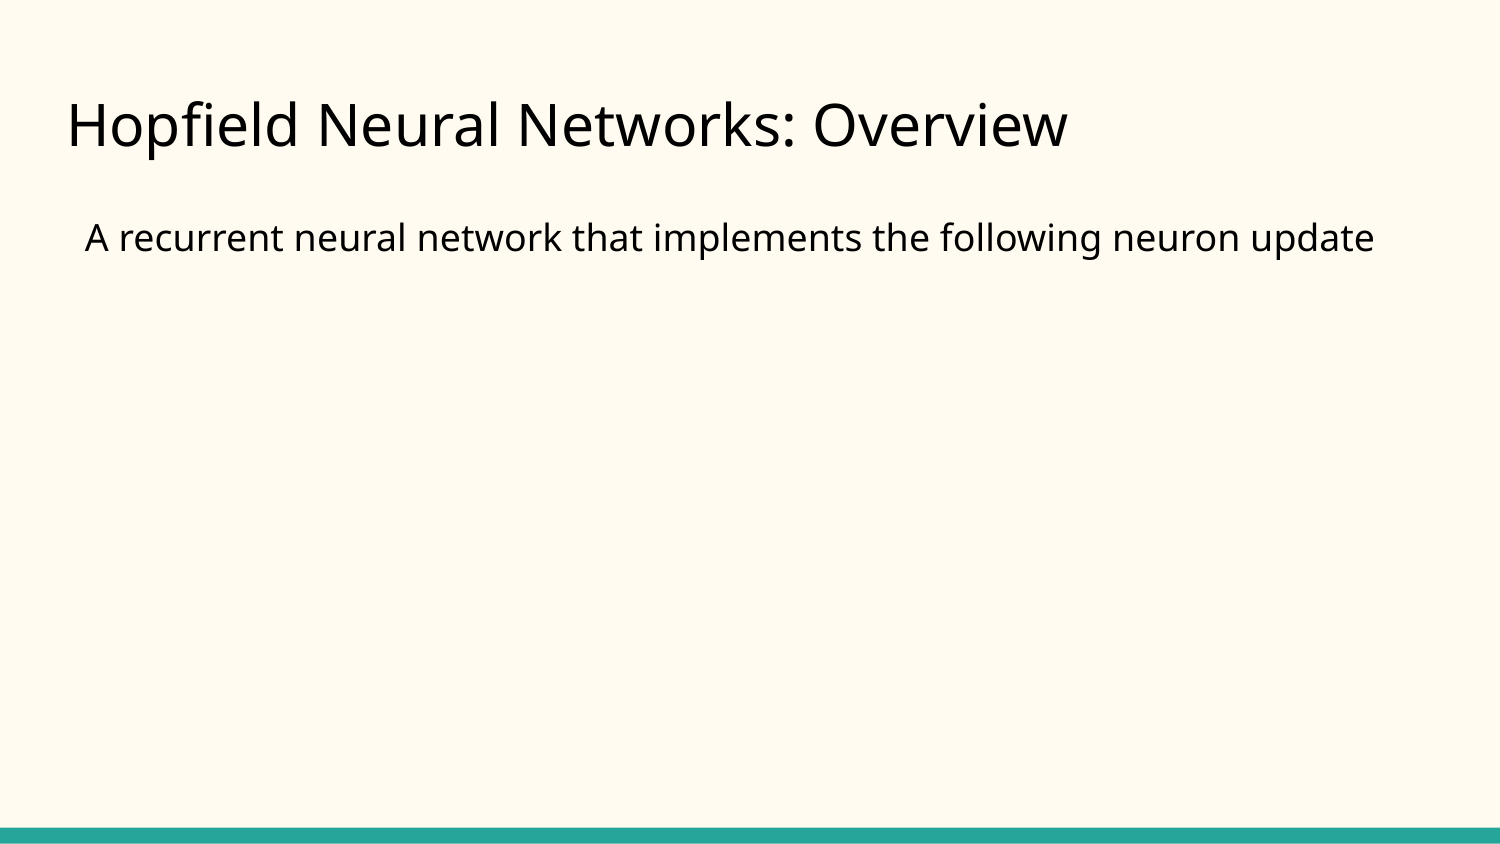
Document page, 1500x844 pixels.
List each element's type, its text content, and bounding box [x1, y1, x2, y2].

title Hopfield Neural Networks: Overview [51, 72, 1449, 174]
